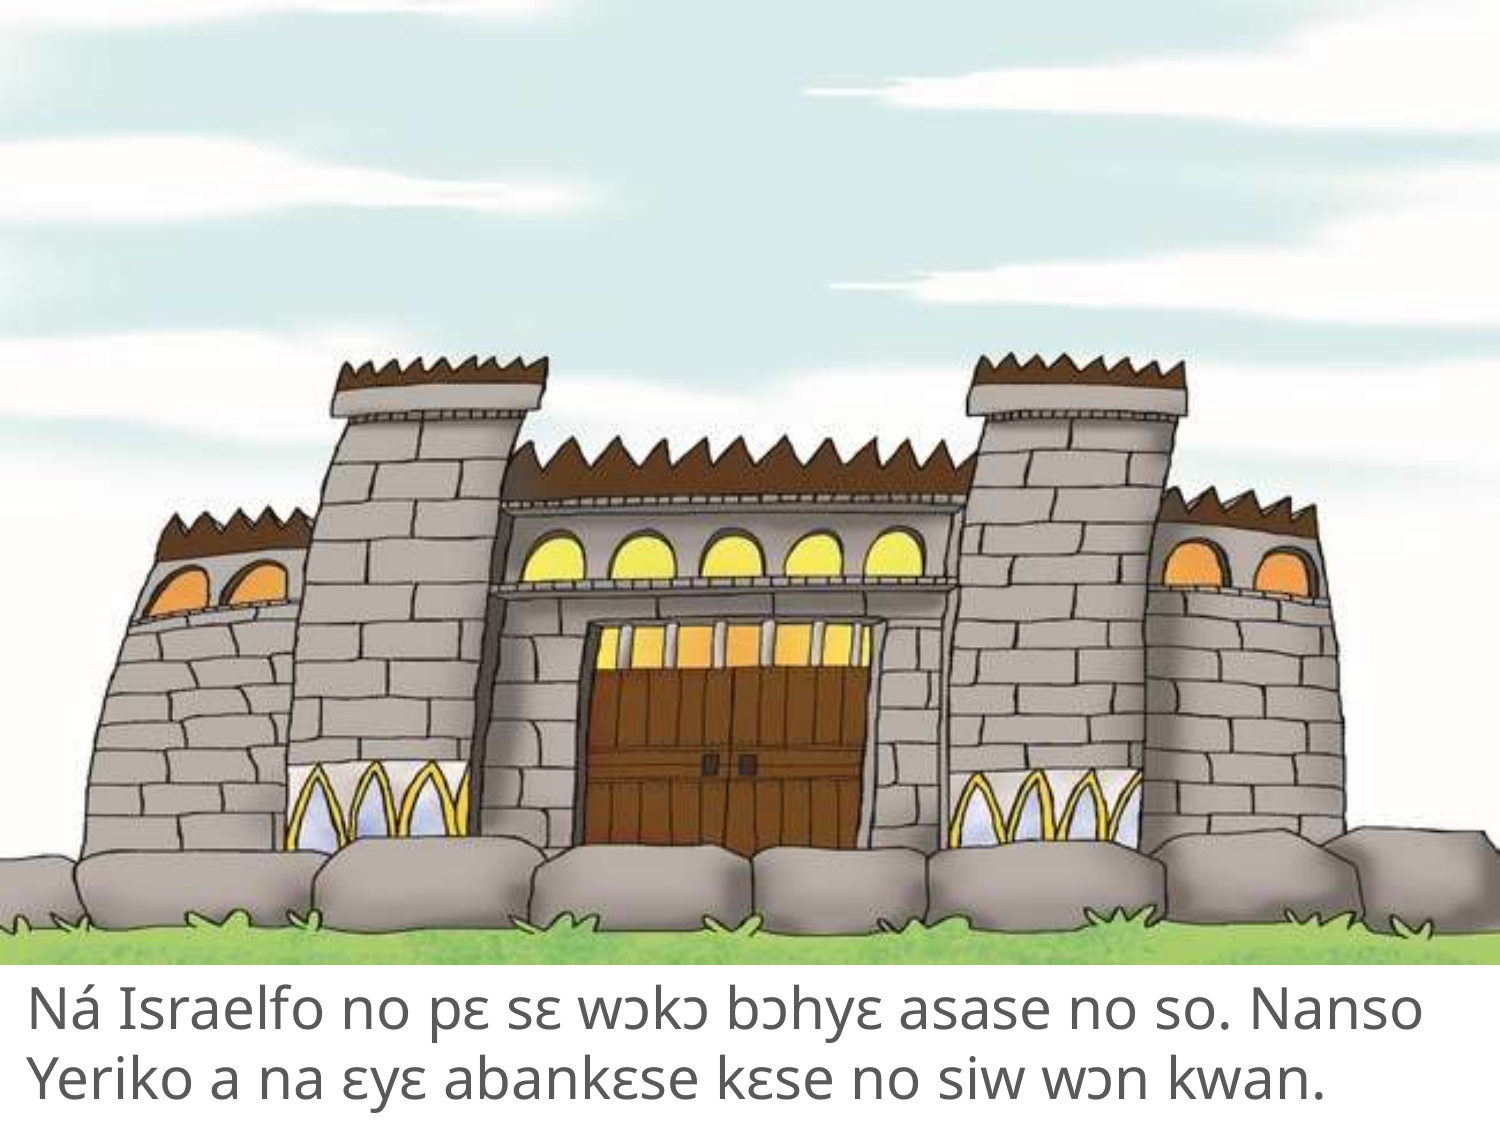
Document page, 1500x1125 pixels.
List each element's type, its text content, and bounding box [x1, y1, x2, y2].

picture [0, 0, 1500, 965]
text_box Ná Israelfo no pɛ sɛ wɔkɔ bɔhyɛ asase no so. Nanso Yeriko a na ɛyɛ abankɛse kɛse no siw wɔn kwan. [11, 973, 1483, 1119]
